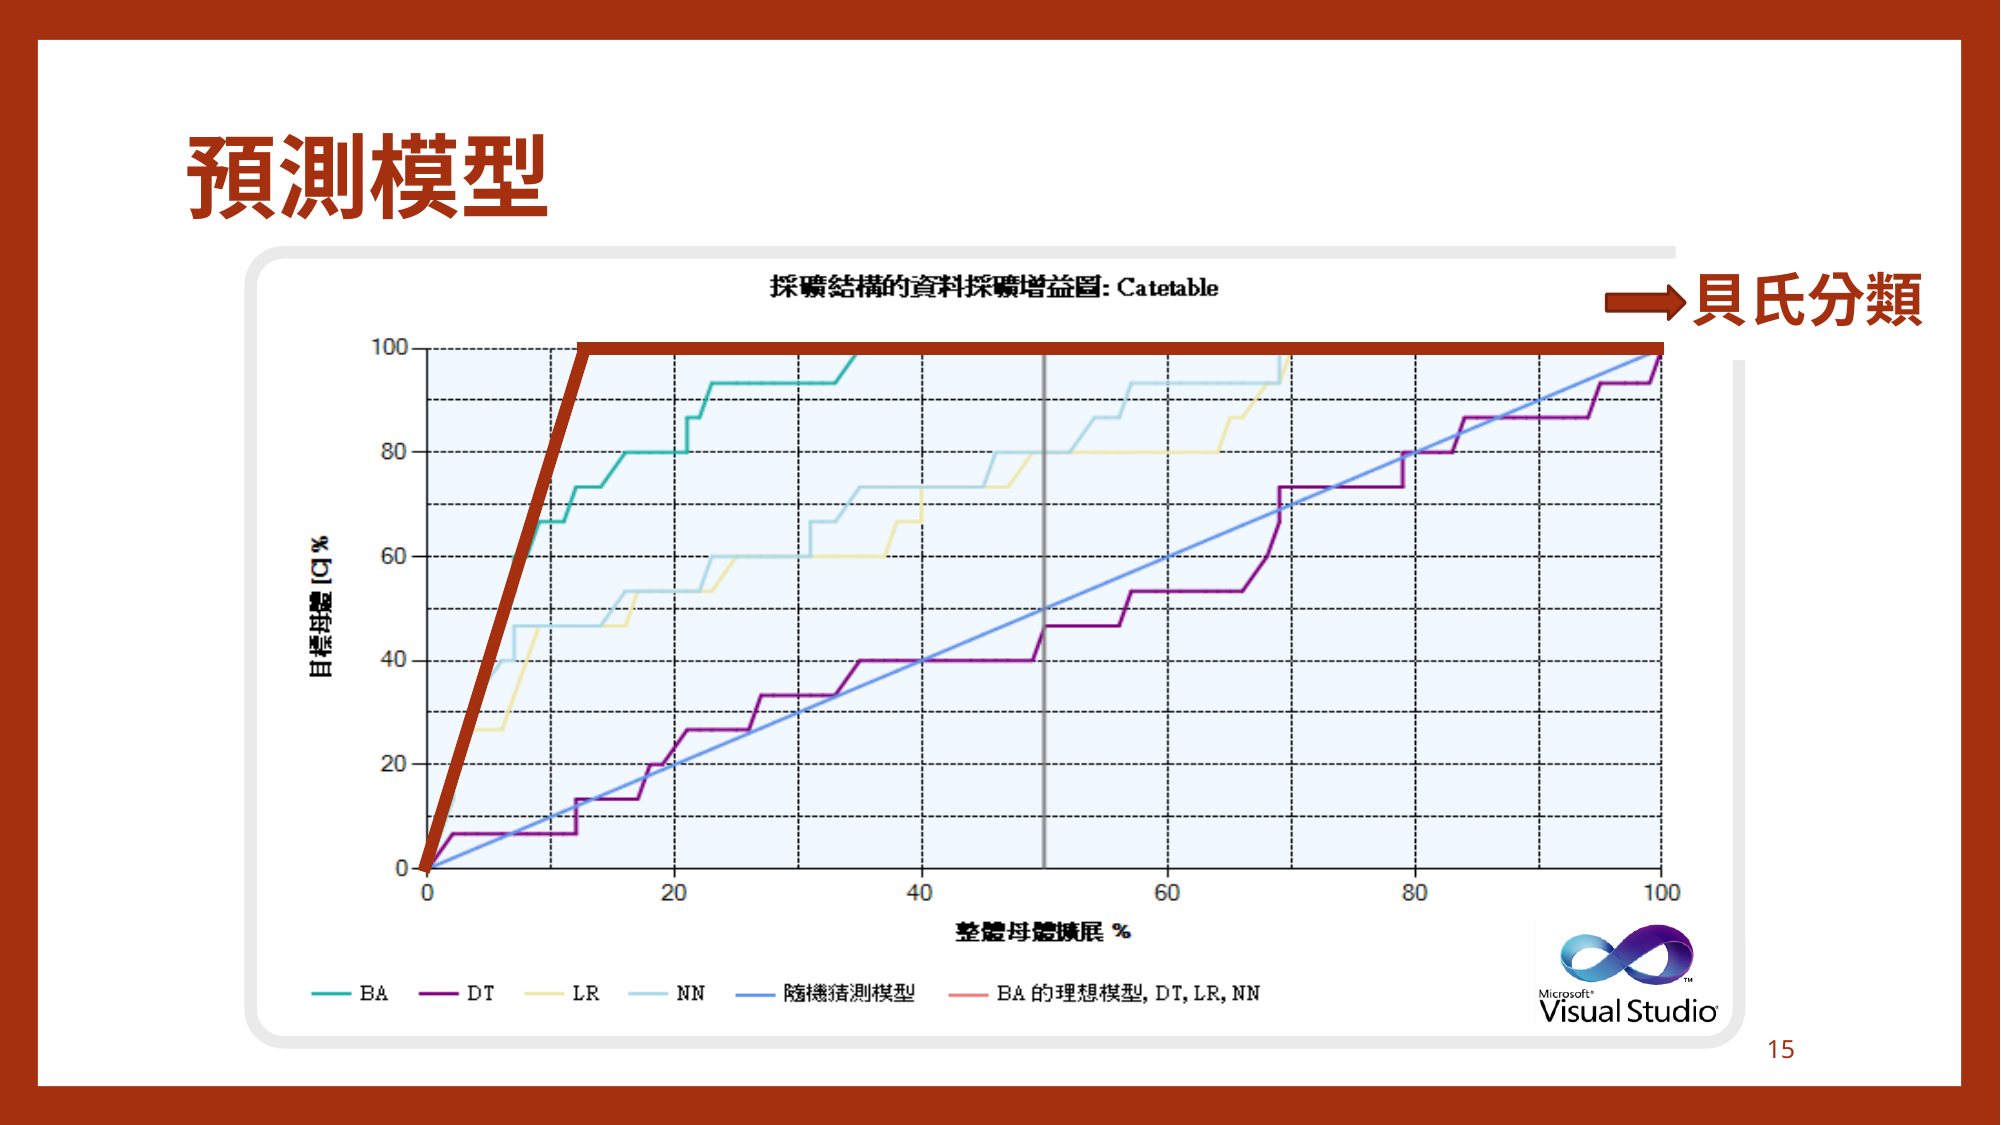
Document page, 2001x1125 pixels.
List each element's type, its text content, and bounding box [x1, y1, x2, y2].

picture [250, 252, 1740, 1043]
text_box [423, 347, 585, 872]
text_box 貝氏分類 [1675, 244, 1941, 361]
title 預測模型 [170, 70, 1791, 294]
slide_number 15 [1530, 1020, 1811, 1081]
